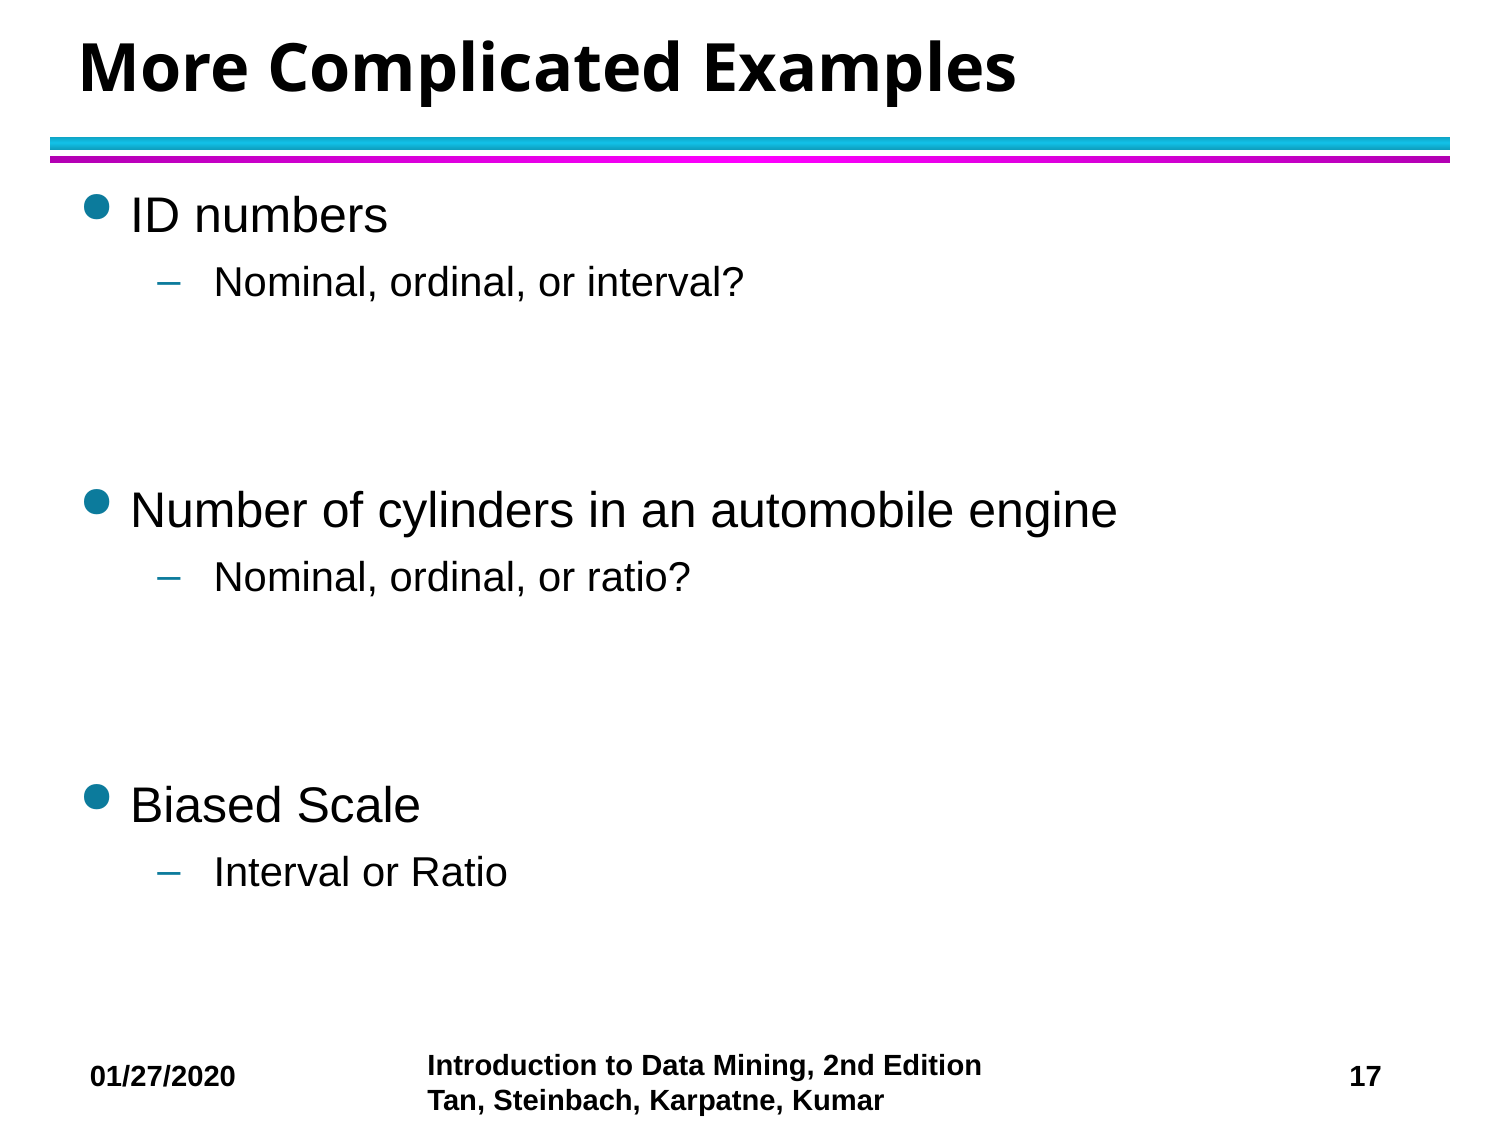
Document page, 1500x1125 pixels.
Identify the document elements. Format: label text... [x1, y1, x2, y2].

title More Complicated Examples [62, 24, 1421, 113]
list ID numbers Nominal, ordinal, or interval? Number of cylinders in an automobile engine Nominal, ordinal, or ratio? Biased Scale Interval or Ratio [67, 174, 1450, 1025]
